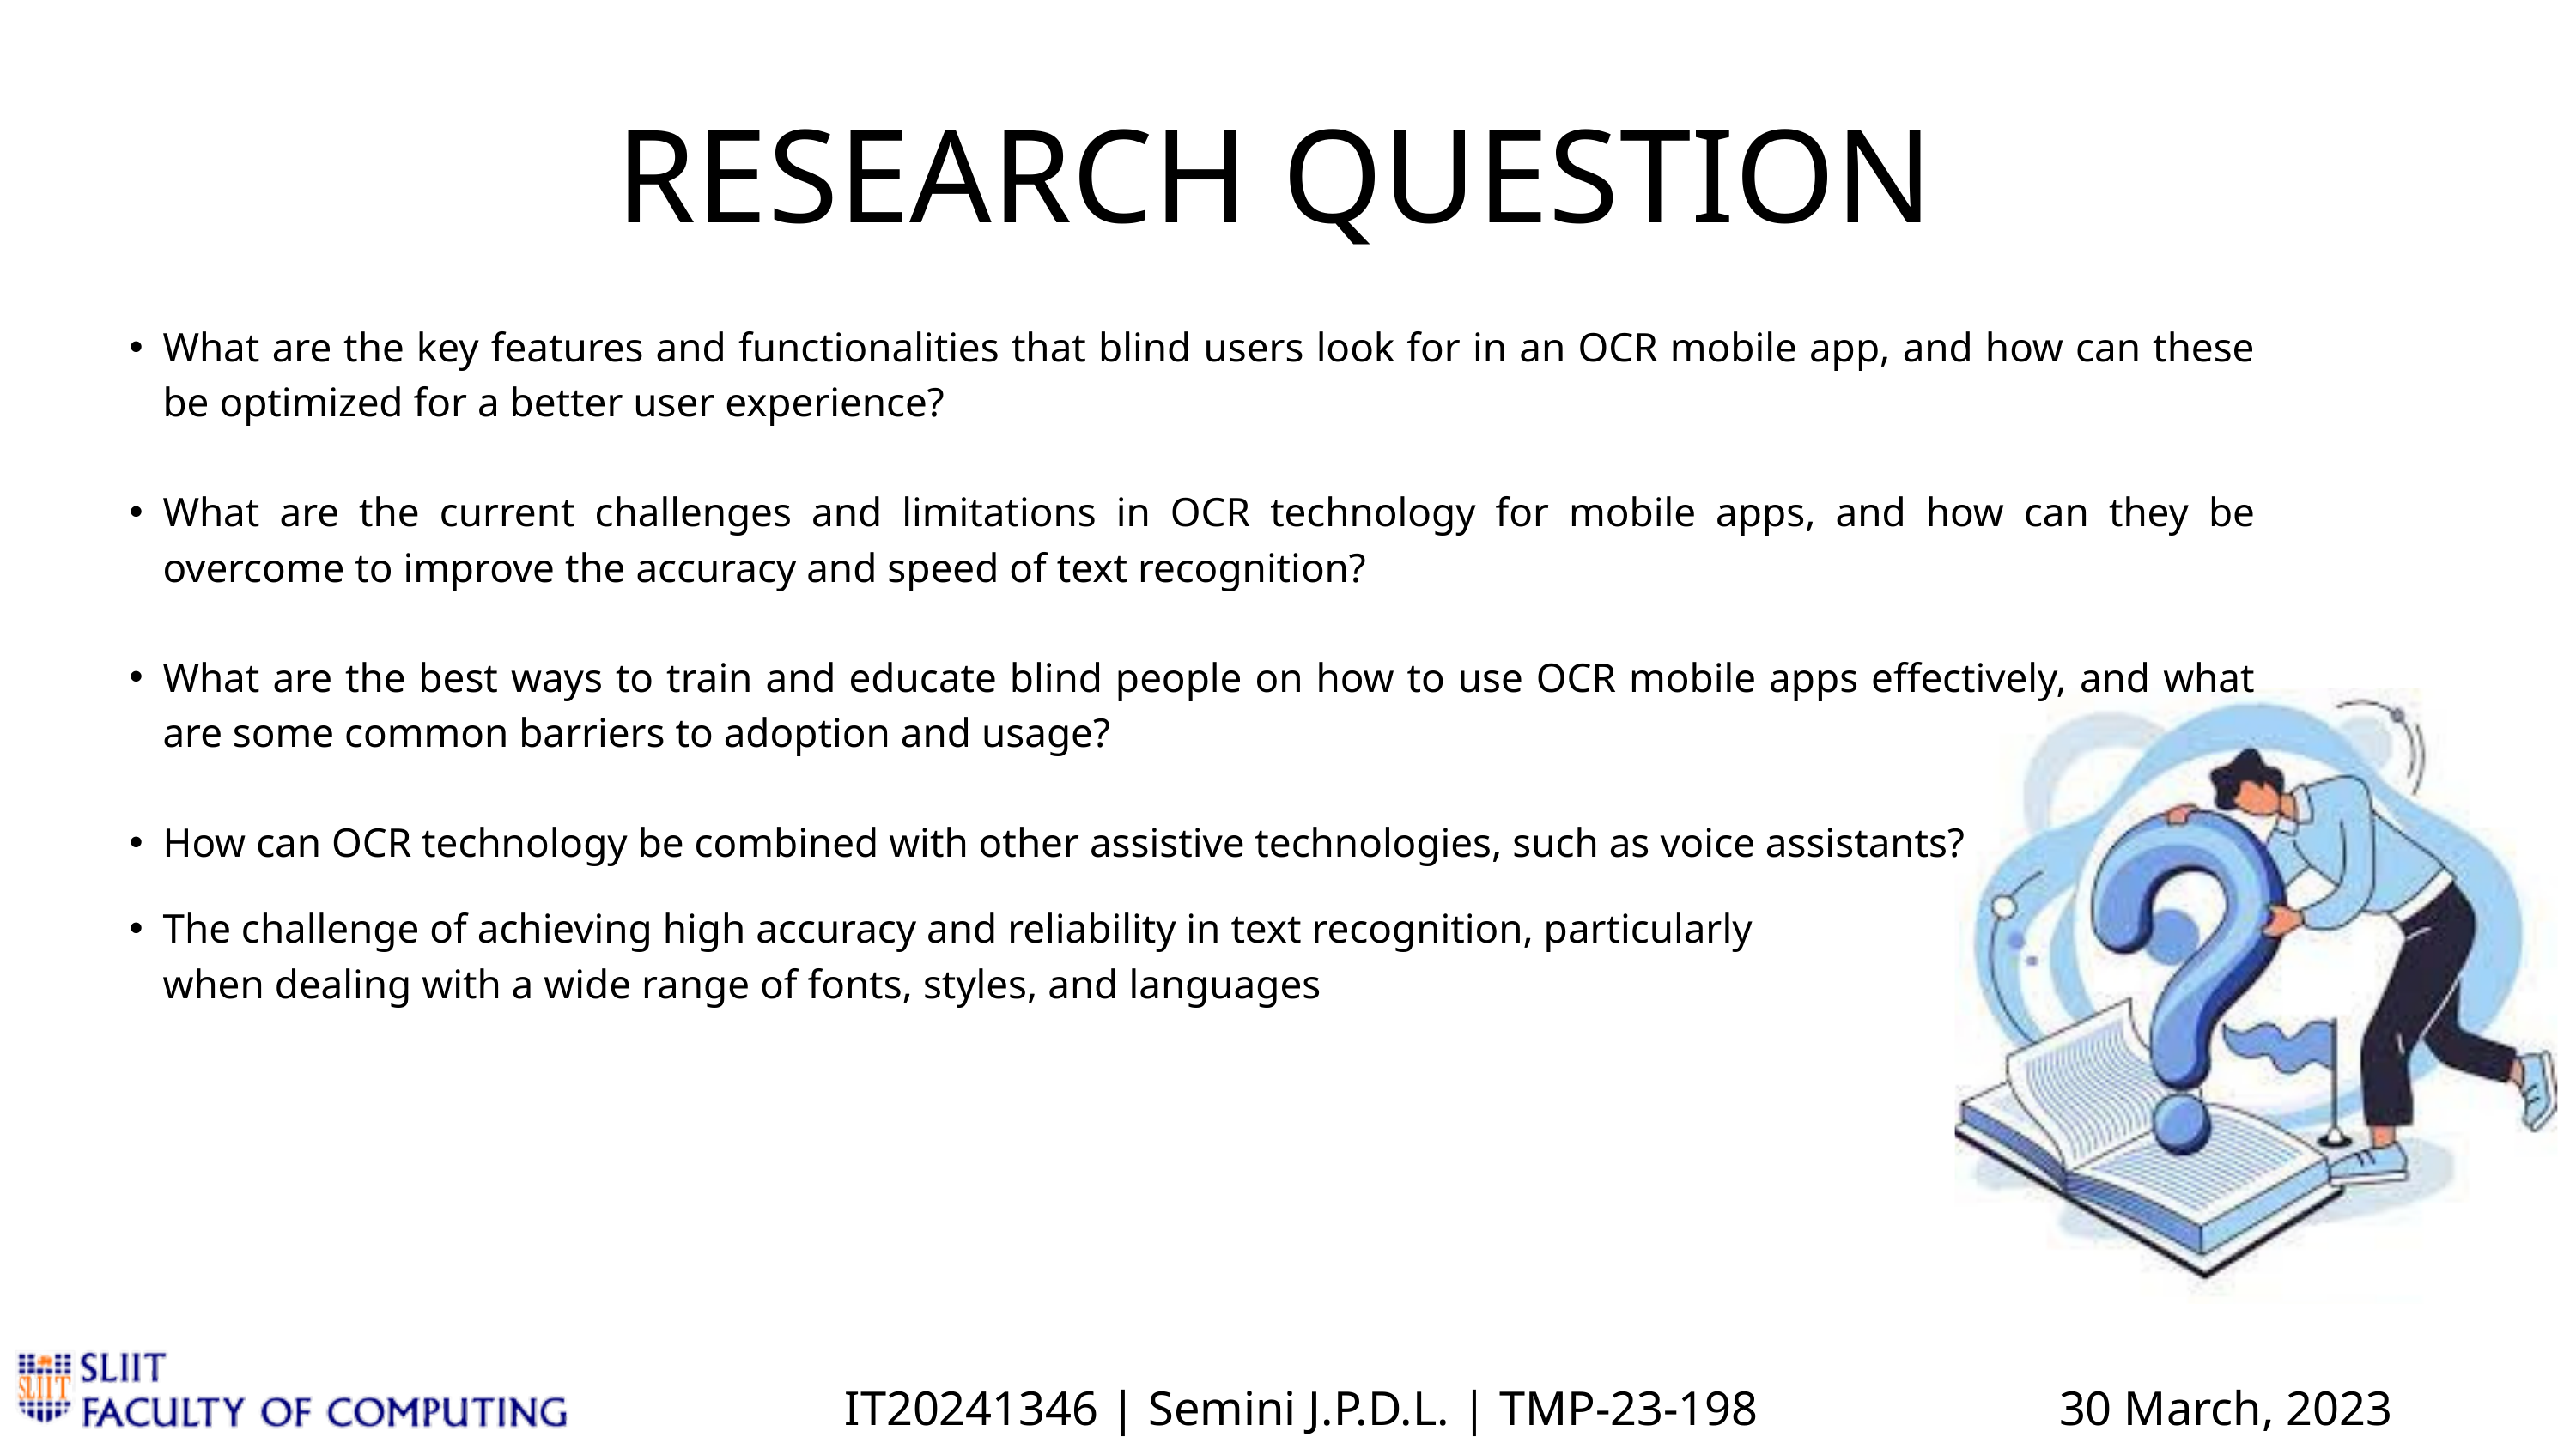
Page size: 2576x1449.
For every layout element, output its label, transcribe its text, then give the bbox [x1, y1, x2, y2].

text_box The challenge of achieving high accuracy and reliability in text recognition, particularly when dealing with a wide range of fonts, styles, and languages [95, 896, 1828, 1007]
picture [0, 1343, 617, 1449]
text_box What are the key features and functionalities that blind users look for in an OCR mobile app, and how can these be optimized for a better user experience? What are the current challenges and limitations in OCR technology for mobile apps, and how can they be overcome to improve the accuracy and speed of text recognition? What are the best ways to train and educate blind people on how to use OCR mobile apps effectively, and what are some common barriers to adoption and usage? How can OCR technology be combined with other assistive technologies, such as voice assistants? [95, 314, 2257, 865]
picture [1954, 688, 2558, 1304]
text_box 30 March, 2023 [2020, 1369, 2432, 1435]
text_box IT20241346 | Semini J.P.D.L. | TMP-23-198 [620, 1369, 2006, 1435]
text_box RESEARCH QUESTION [616, 98, 2088, 249]
